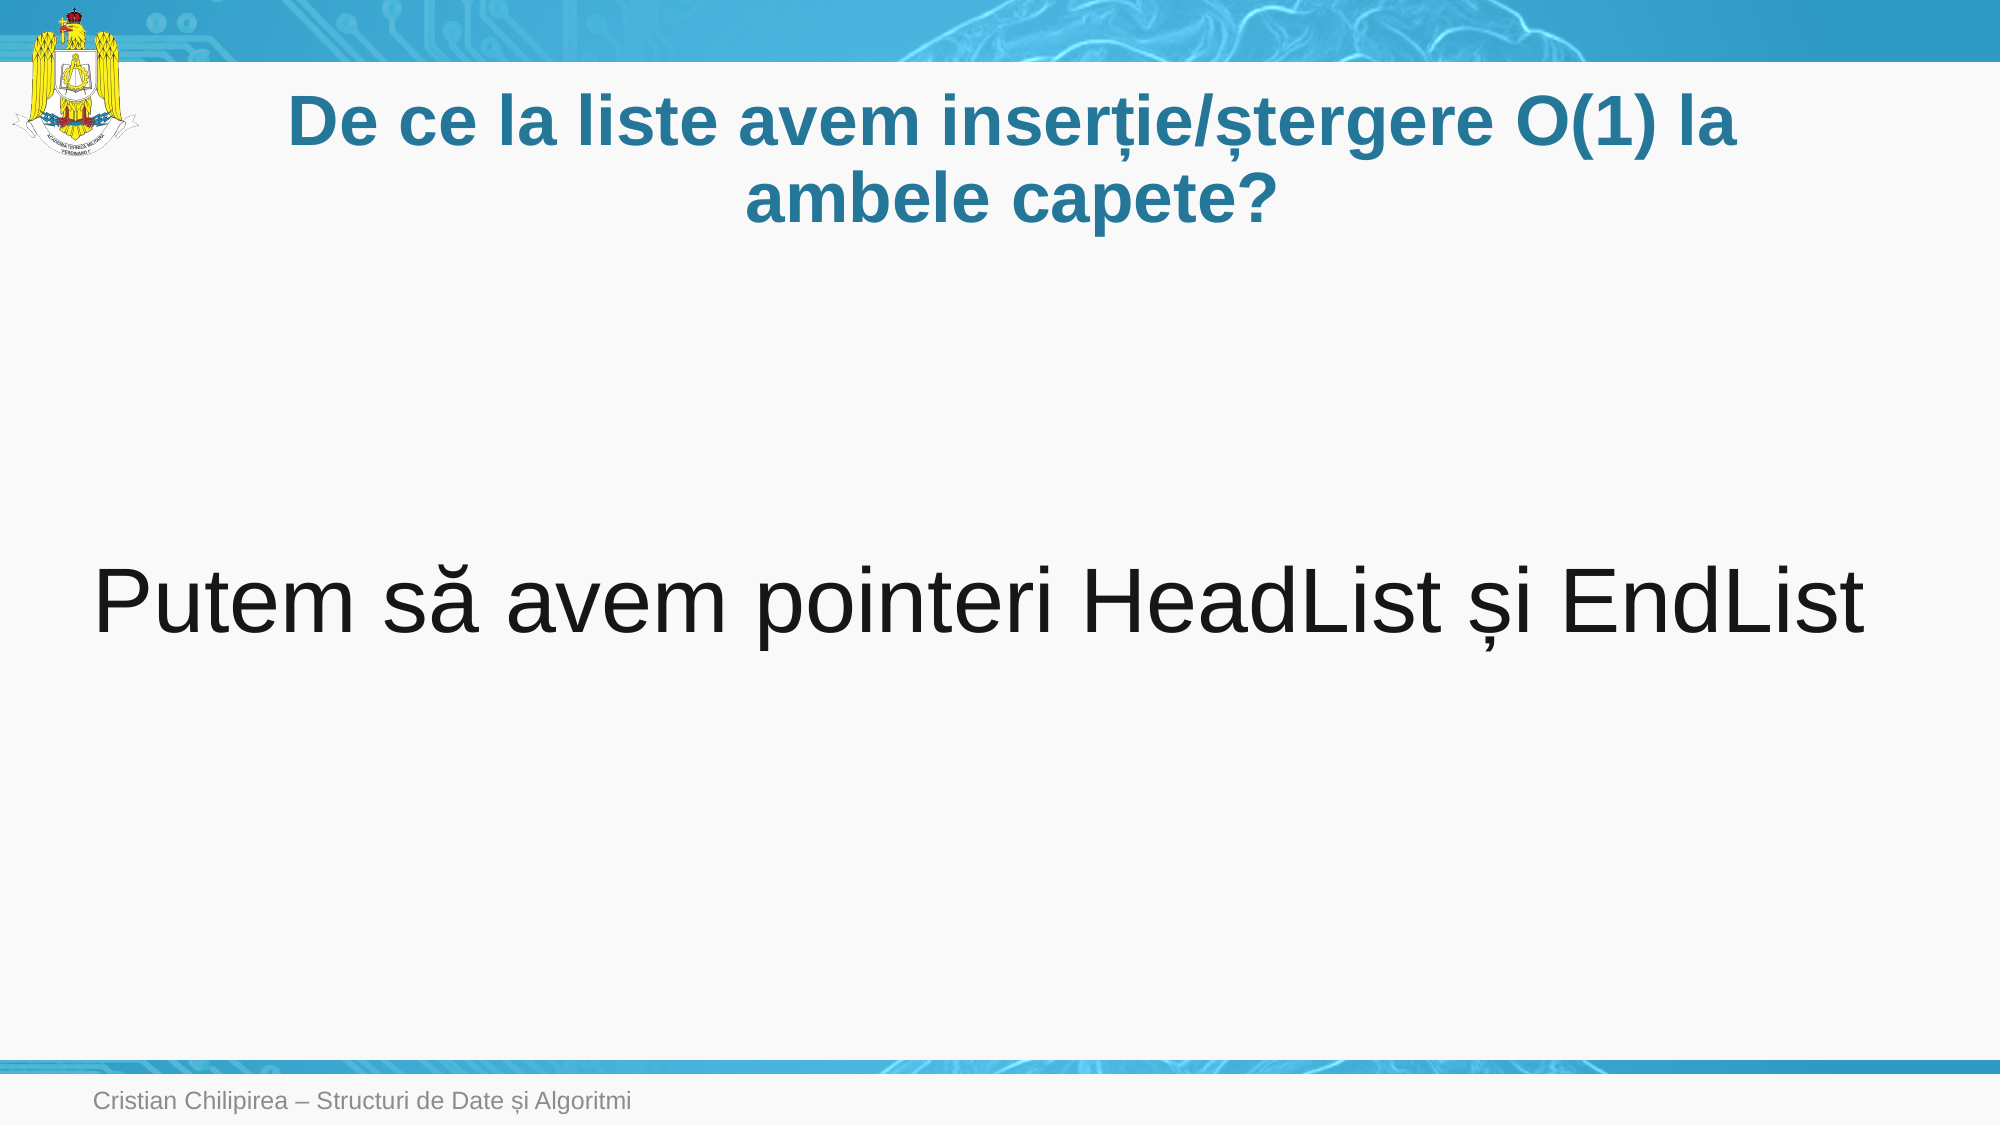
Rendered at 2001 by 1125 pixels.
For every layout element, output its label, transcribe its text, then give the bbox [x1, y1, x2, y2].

picture [0, 1060, 2000, 1074]
text_box Putem să avem pointeri HeadList și EndList [77, 533, 2000, 658]
title De ce la liste avem inserție/ștergere O(1) la ambele capete? [150, 76, 1876, 246]
picture [0, 0, 2000, 156]
footer Cristian Chilipirea – Structuri de Date și Algoritmi [77, 1073, 1338, 1125]
